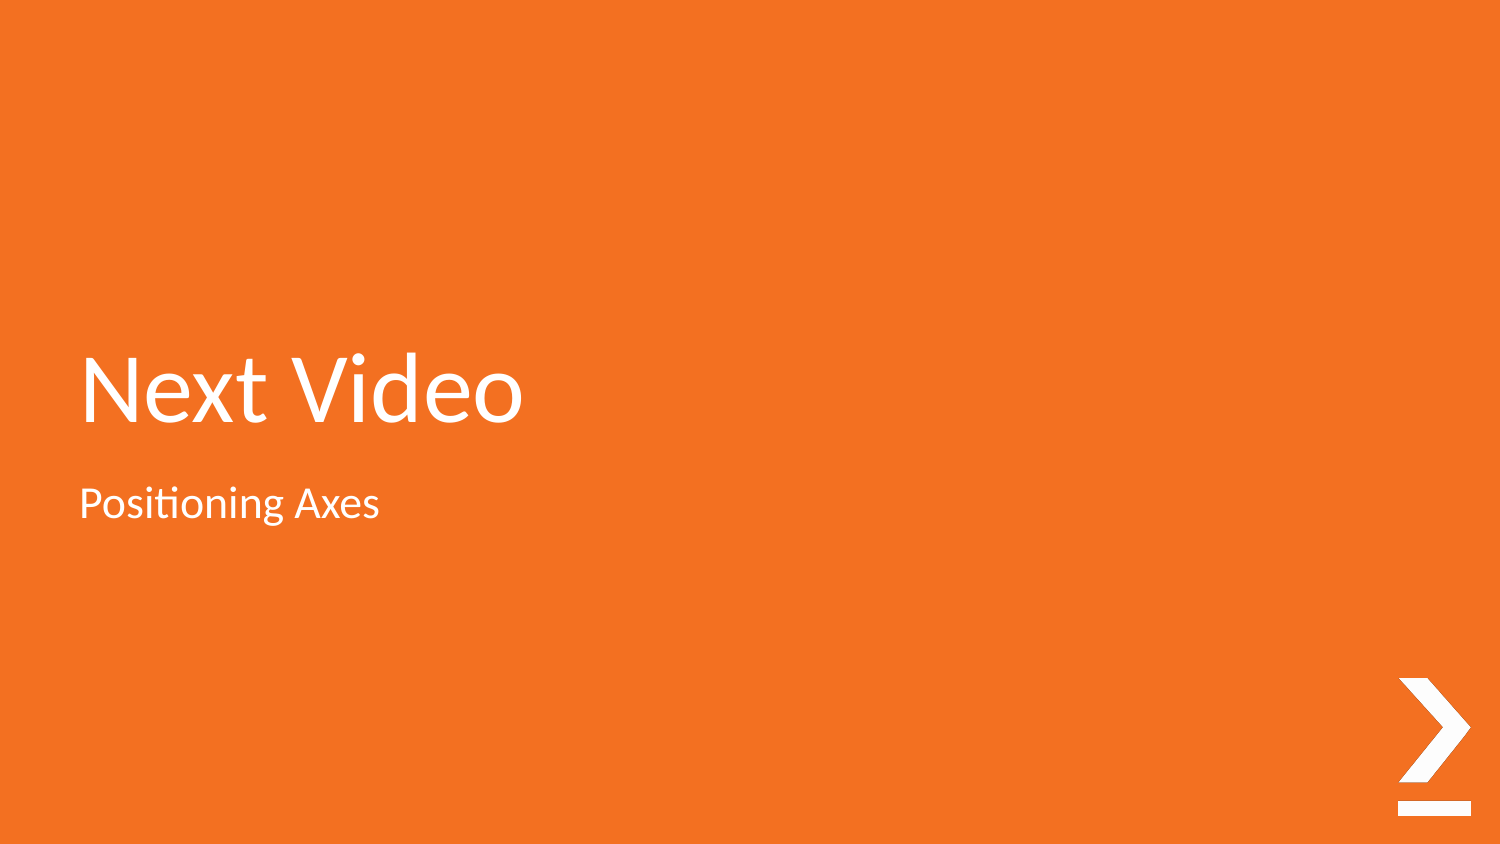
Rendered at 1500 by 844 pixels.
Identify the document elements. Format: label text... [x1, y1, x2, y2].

picture [1398, 678, 1471, 816]
title Next Video [64, 304, 1413, 457]
subtitle Positioning Axes [64, 457, 1413, 529]
